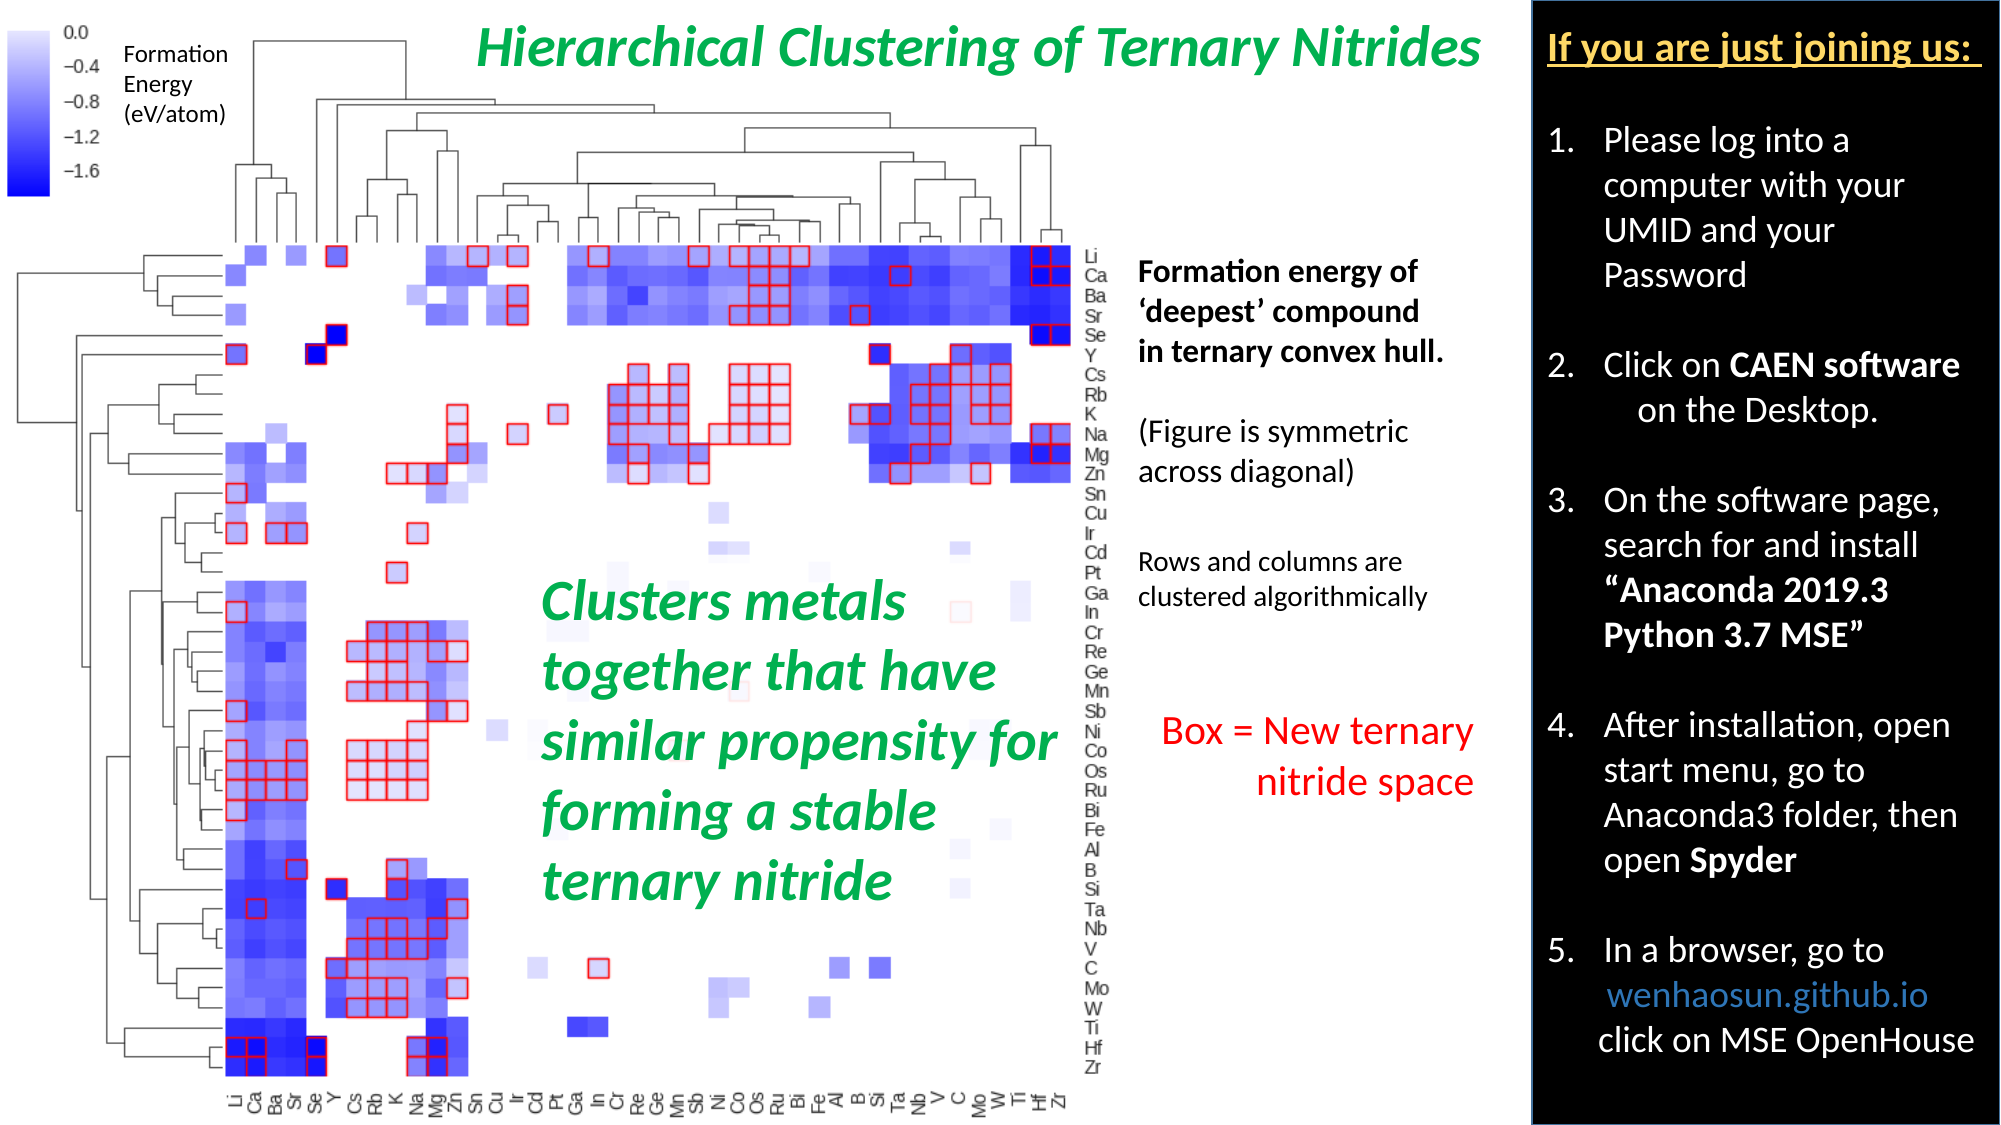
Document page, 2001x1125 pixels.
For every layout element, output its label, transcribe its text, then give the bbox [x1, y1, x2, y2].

text_box Box = New ternary nitride space [1141, 695, 1490, 811]
picture [0, 0, 1111, 1118]
text_box Formation energy of ‘deepest’ compound in ternary convex hull. (Figure is symmetric across diagonal) [1123, 242, 1471, 535]
text_box Hierarchical Clustering of Ternary Nitrides [1111, 0, 1497, 85]
text_box [1531, 0, 2000, 1125]
text_box If you are just joining us: Please log into a computer with your UMID and your Password Click on CAEN software on the Desktop. On the software page, search for and install “Anaconda 2019.3 Python 3.7 MSE” After installation, open start menu, go to Anaconda3 folder, then open Spyder In a browser, go to wenhaosun.github.io click on MSE OpenHouse [1532, 12, 1999, 1113]
text_box Rows and columns are clustered algorithmically [1123, 535, 1471, 620]
